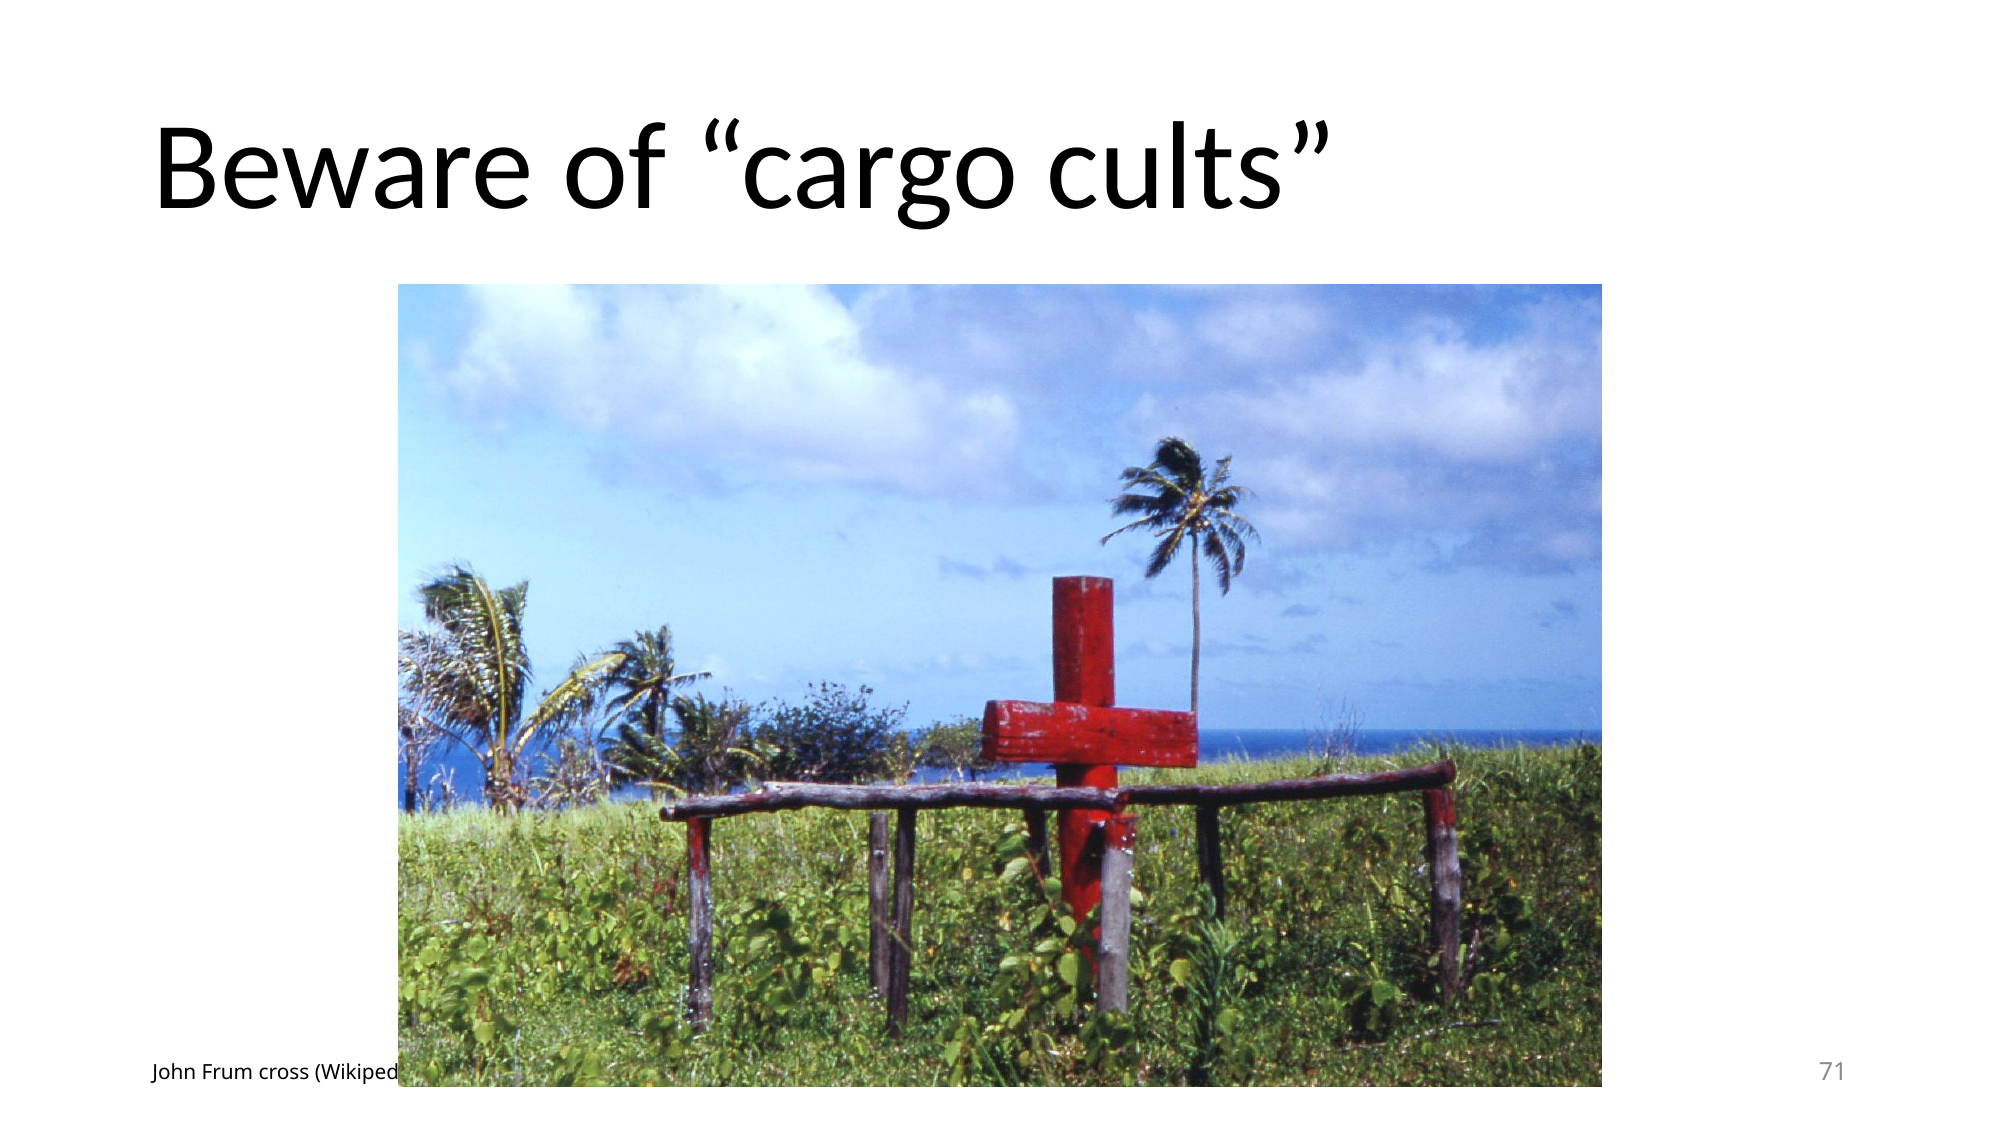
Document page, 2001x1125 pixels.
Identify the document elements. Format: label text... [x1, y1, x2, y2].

title Beware of “cargo cults” [137, 59, 1863, 278]
slide_number 71 [1412, 1042, 1863, 1103]
list John Frum cross (Wikipedia) [137, 1042, 1393, 1103]
picture [398, 284, 1602, 1087]
